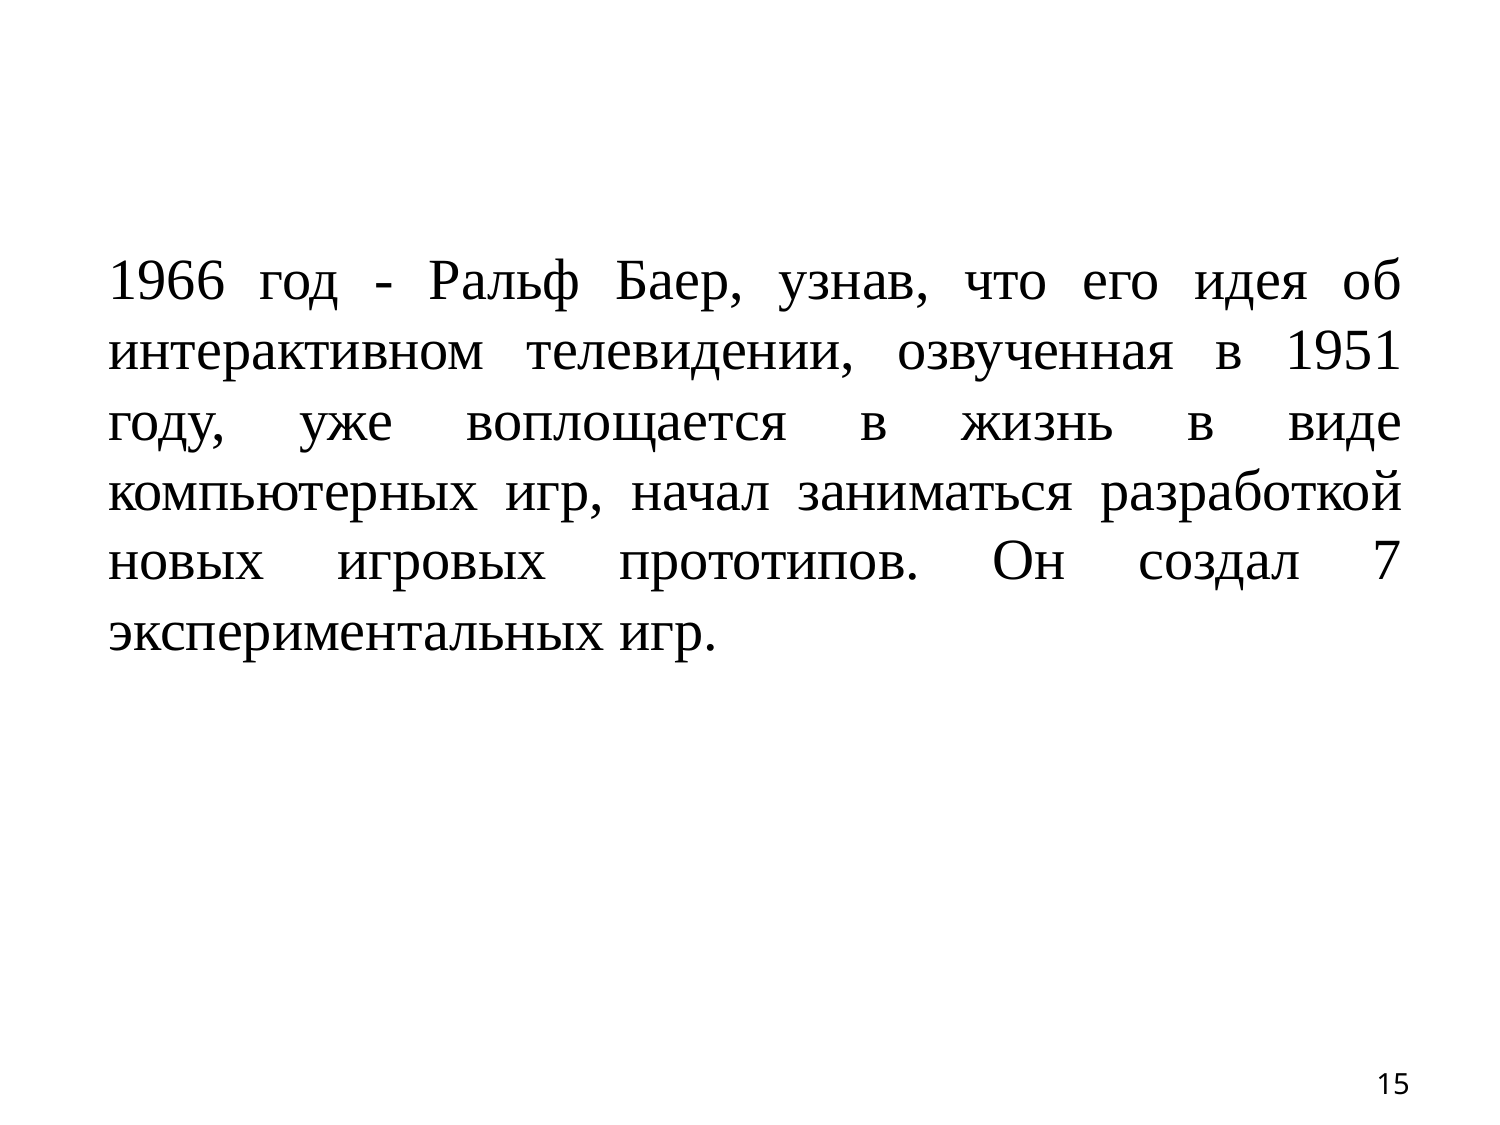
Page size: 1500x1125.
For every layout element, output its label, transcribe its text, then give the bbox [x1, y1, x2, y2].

slide_number 15 [1112, 1037, 1425, 1113]
text_box 1966 год - Ральф Баер, узнав, что его идея об интерактивном телевидении, озвученная в 1951 году, уже воплощается в жизнь в виде компьютерных игр, начал заниматься разработкой новых игровых прототипов. Он создал 7 экспериментальных игр. [93, 234, 1418, 669]
